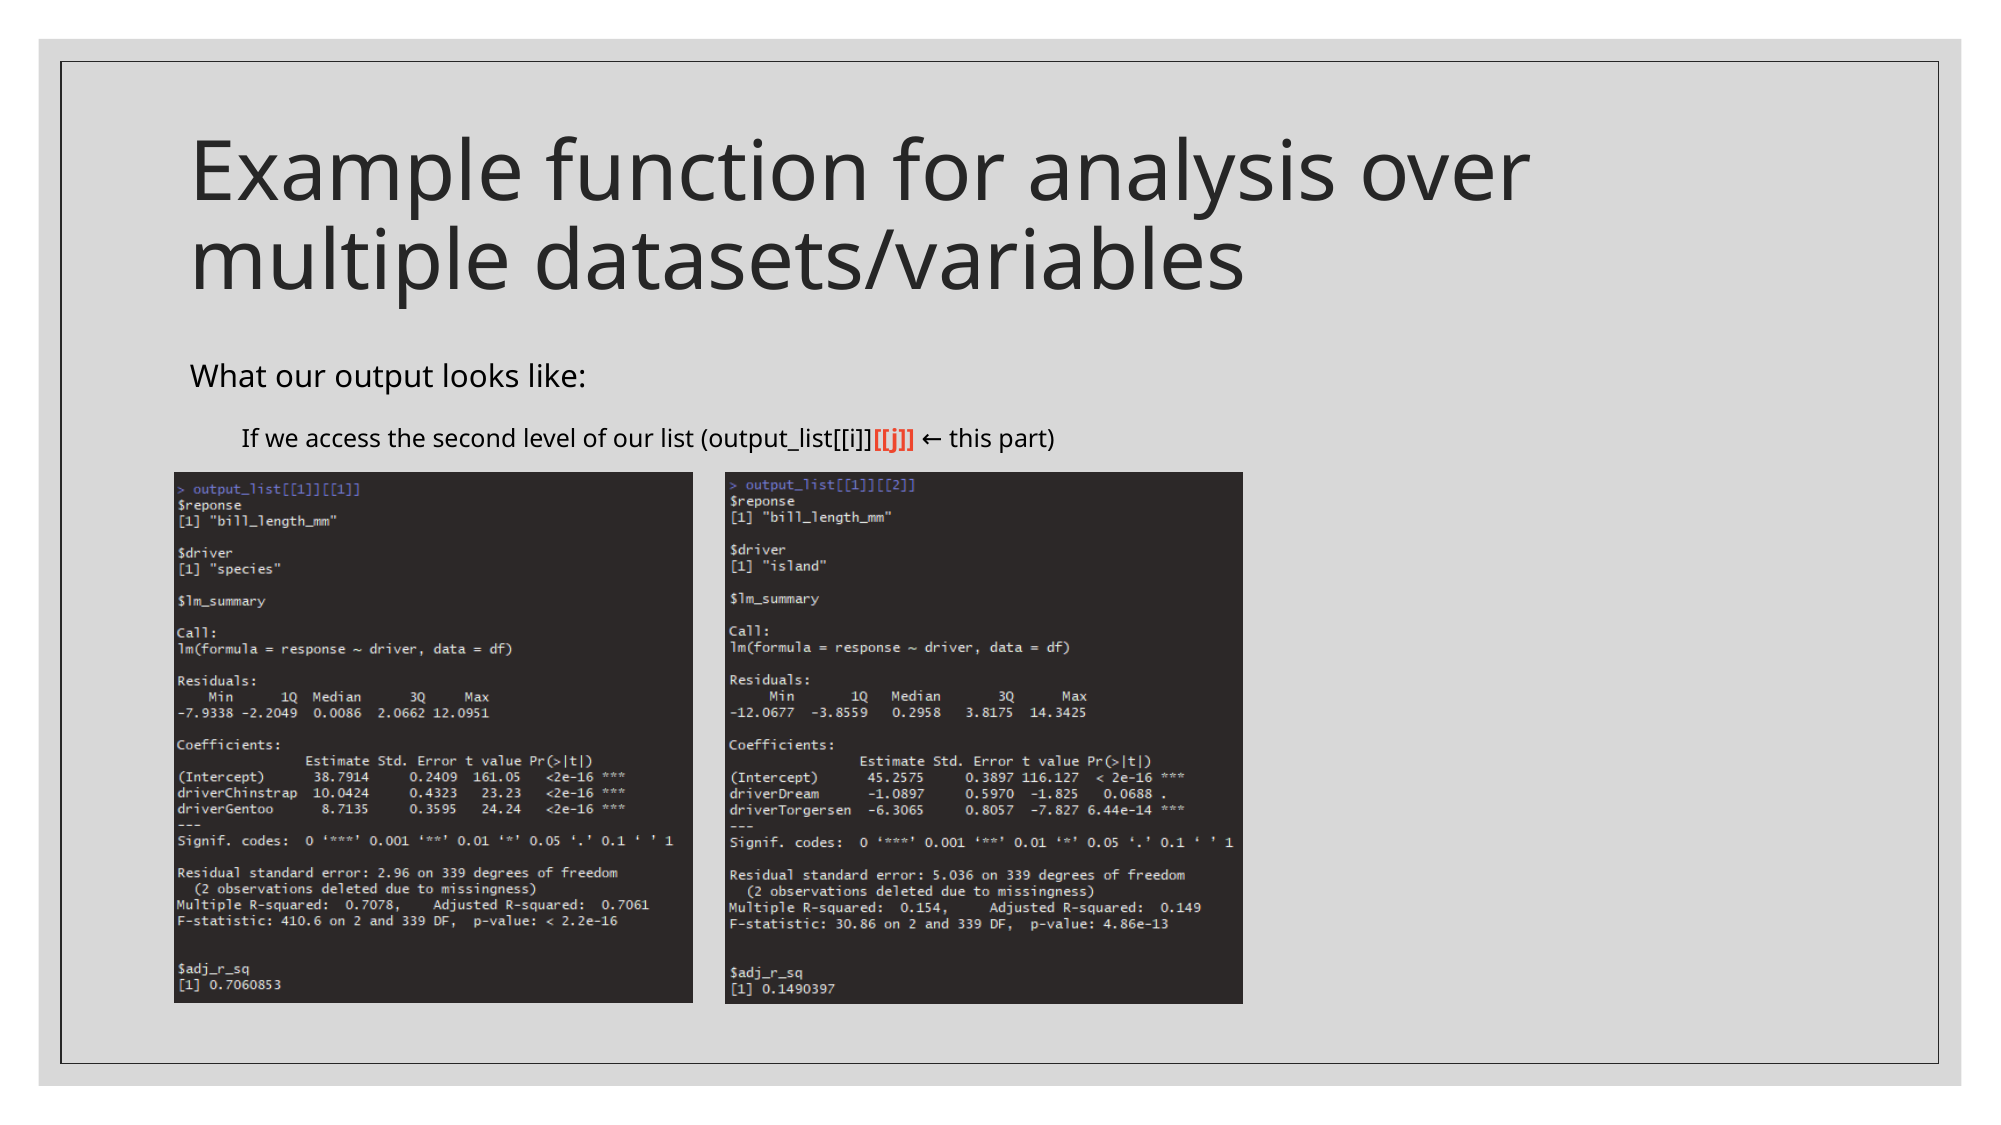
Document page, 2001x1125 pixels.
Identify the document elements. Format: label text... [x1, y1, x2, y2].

picture [724, 472, 1243, 1004]
text_box If we access the second level of our list (output_list[[i]][[j]] ← this part) [226, 414, 1070, 460]
title Example function for analysis over multiple datasets/variables [174, 105, 1825, 331]
list What our output looks like: [174, 345, 1825, 406]
picture [174, 472, 693, 1003]
